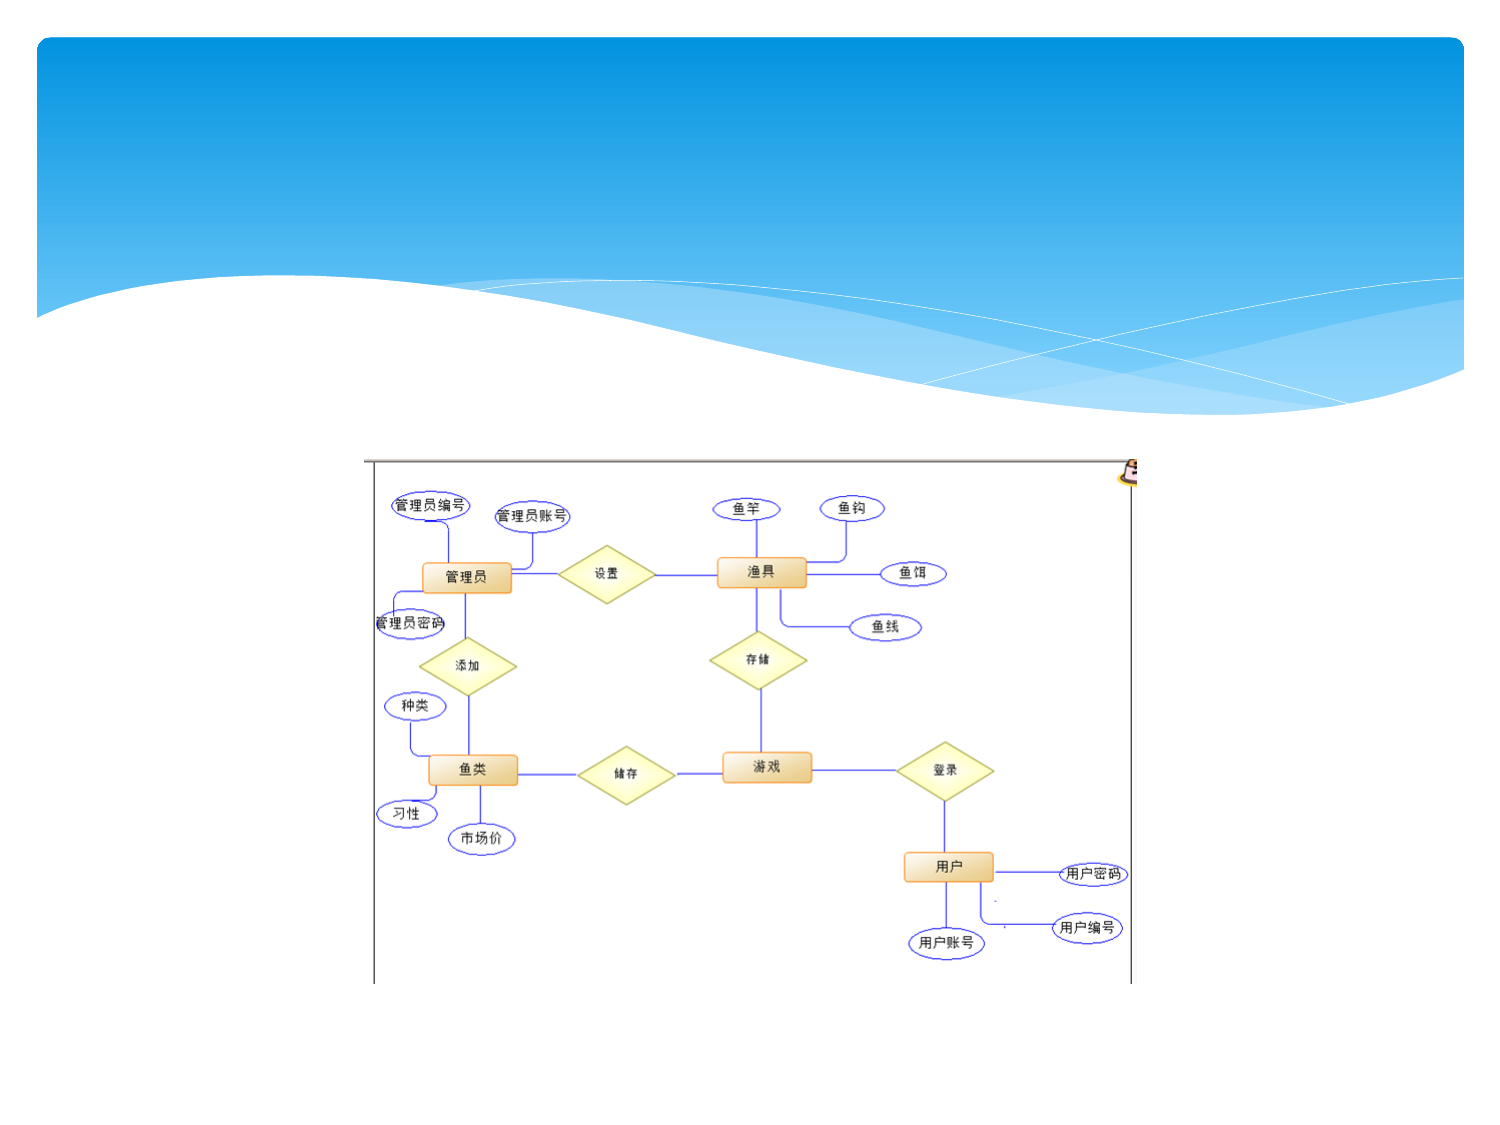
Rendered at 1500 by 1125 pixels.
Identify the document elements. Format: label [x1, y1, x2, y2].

picture [364, 459, 1137, 985]
